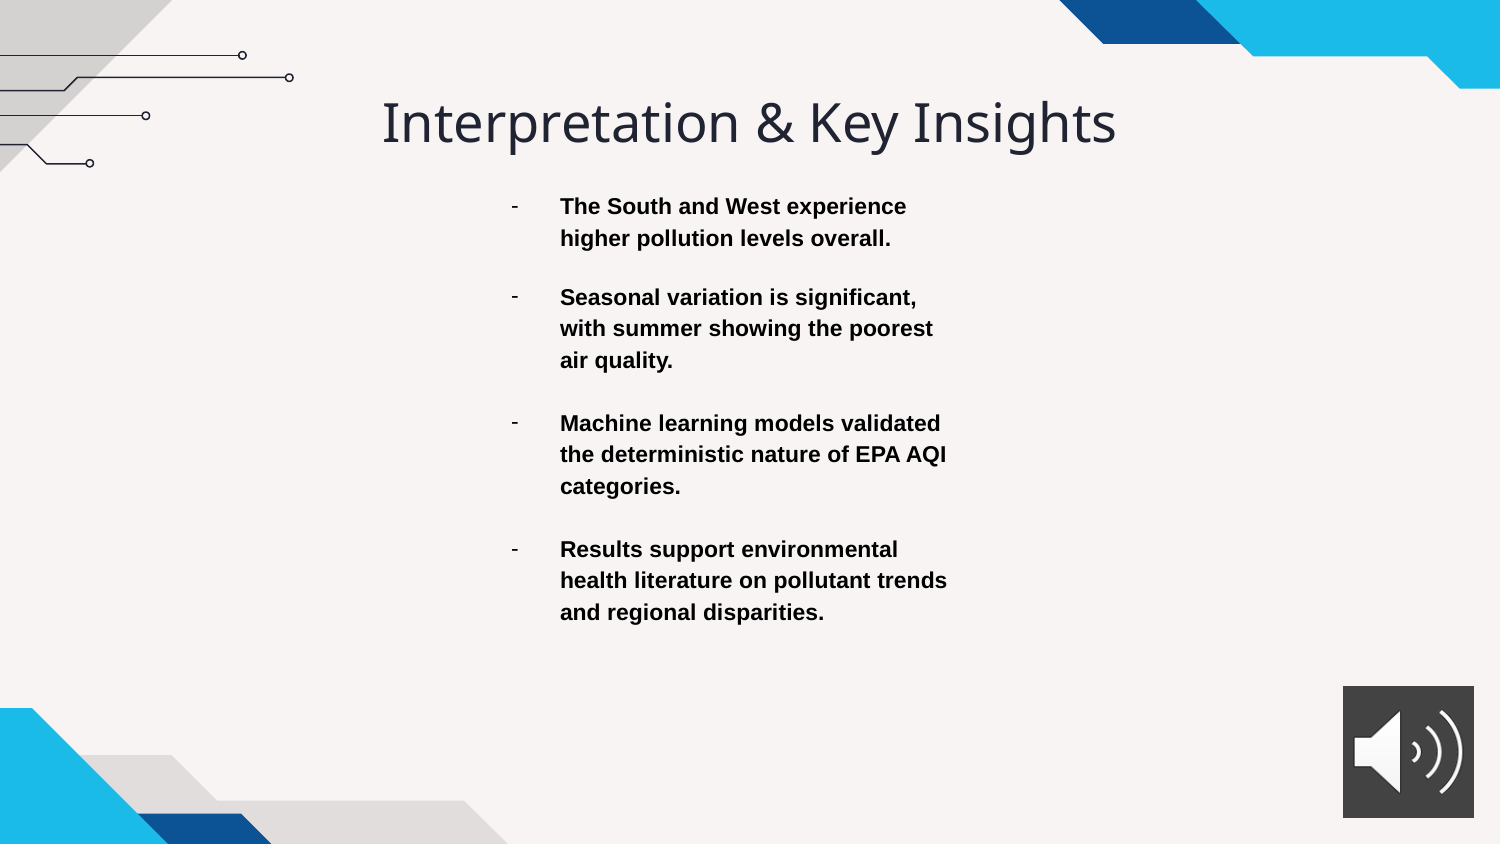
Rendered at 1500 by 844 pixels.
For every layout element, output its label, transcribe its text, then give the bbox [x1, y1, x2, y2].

title Interpretation & Key Insights [118, 72, 1383, 167]
subtitle The South and West experience higher pollution levels overall. Seasonal variation is significant, with summer showing the poorest air quality. Machine learning models validated the deterministic nature of EPA AQI categories. Results support environmental health literature on pollutant trends and regional disparities. [469, 172, 972, 550]
picture [1341, 685, 1476, 819]
